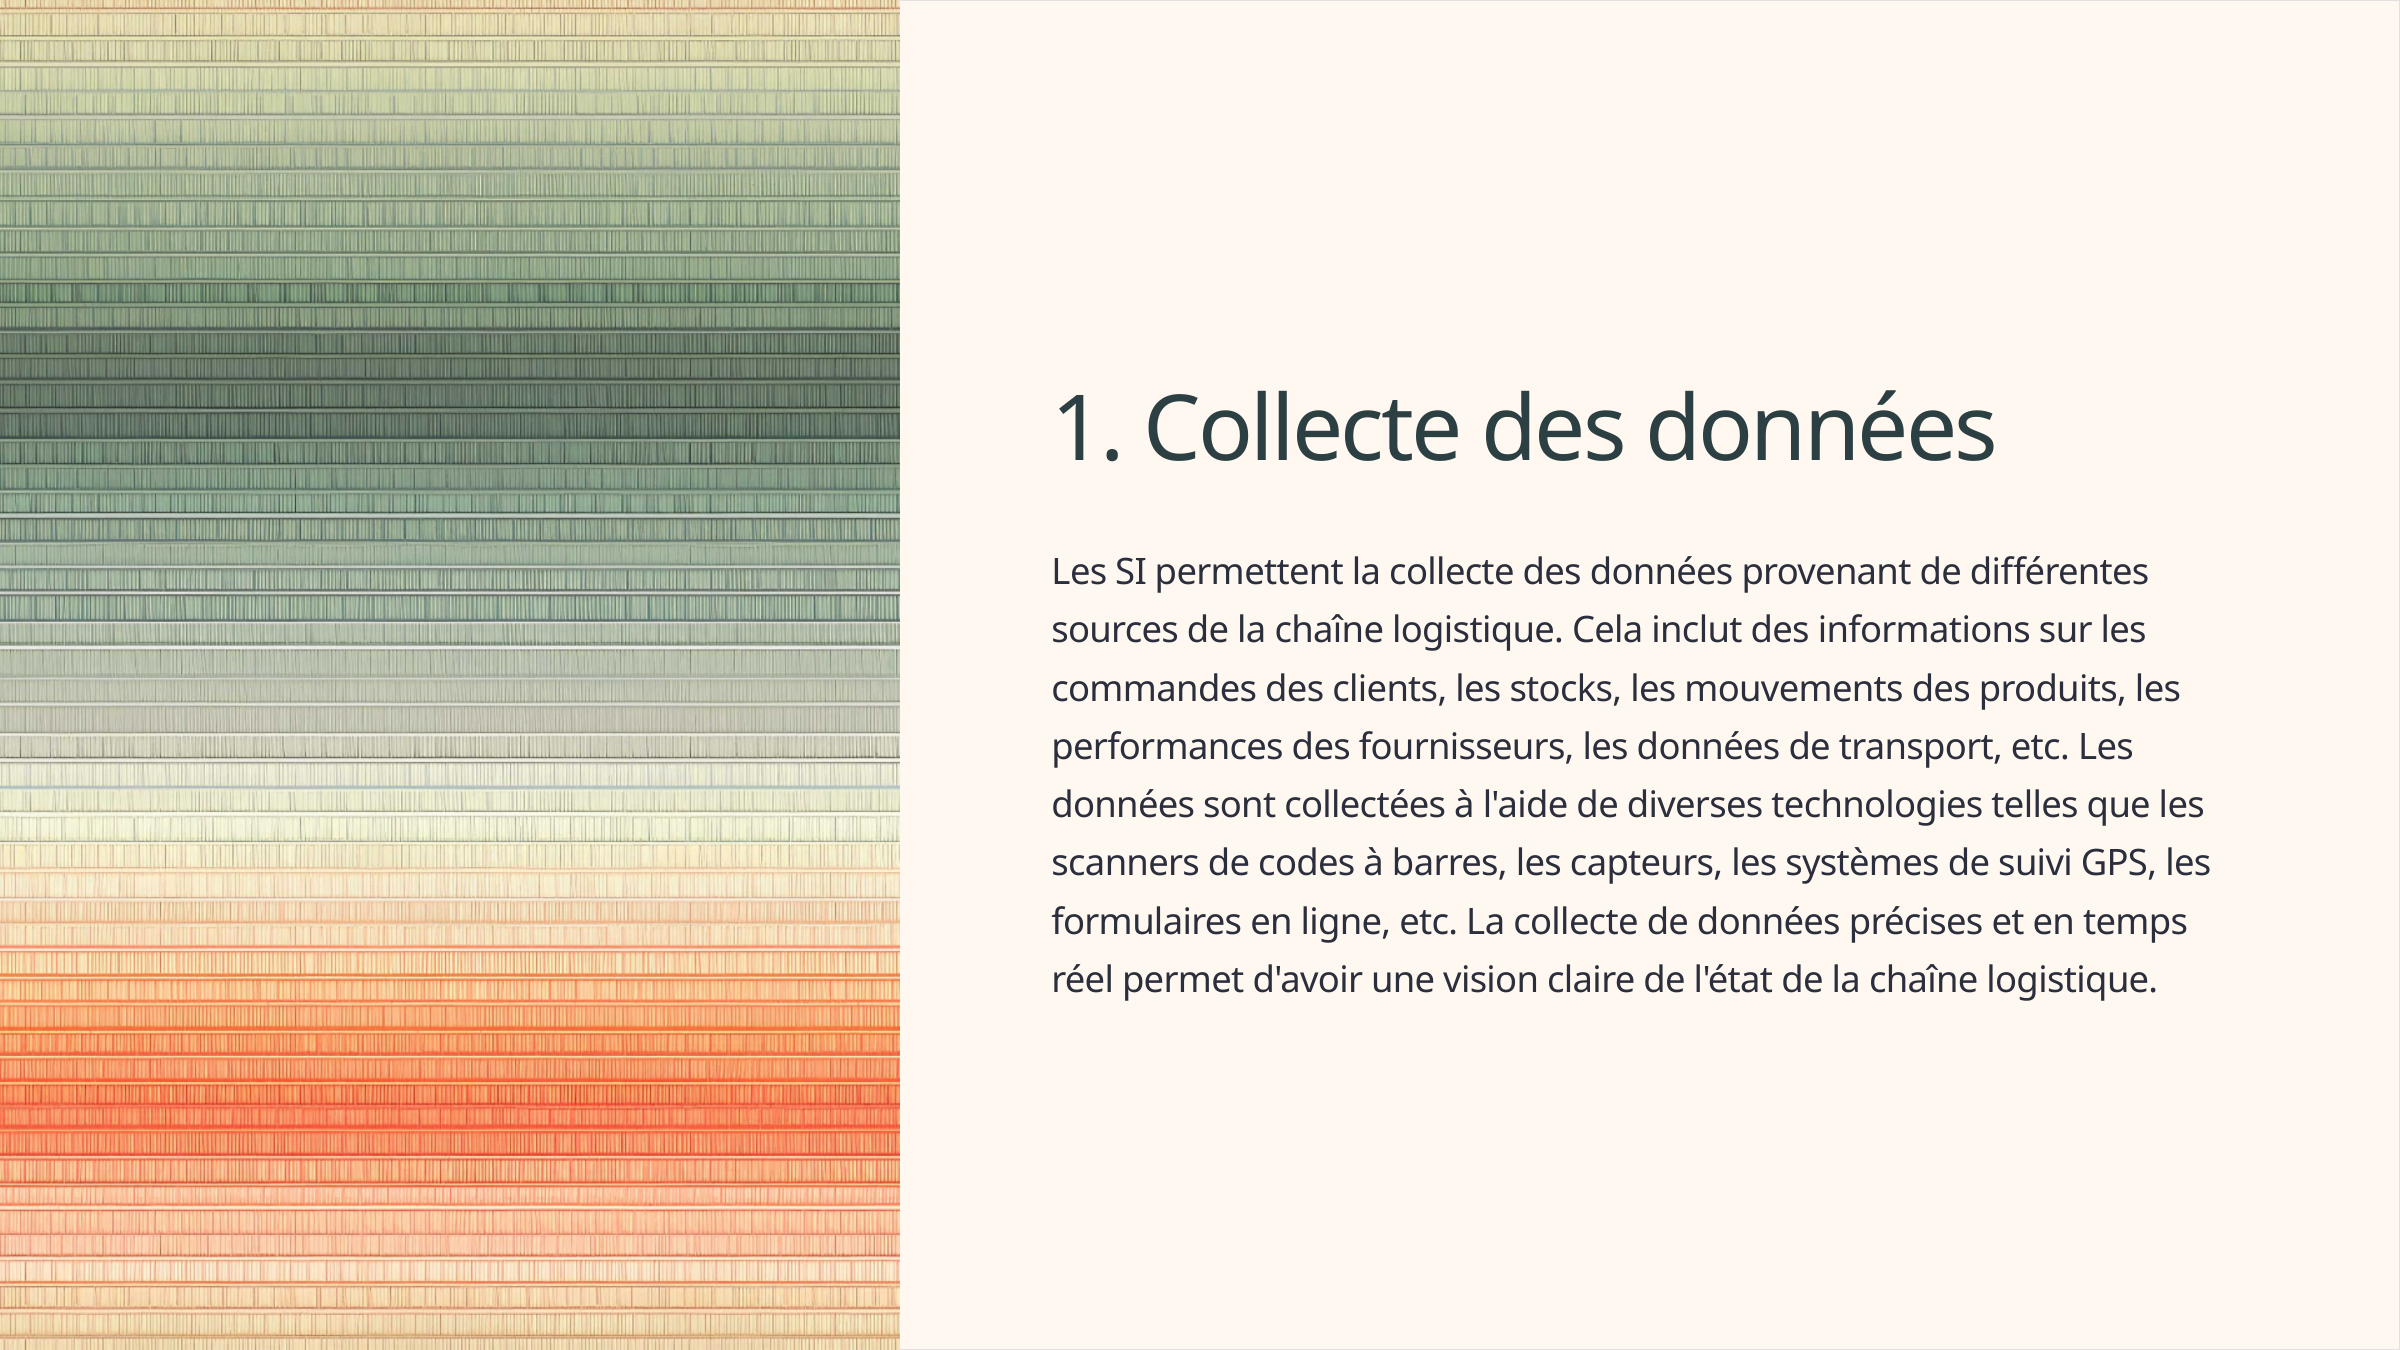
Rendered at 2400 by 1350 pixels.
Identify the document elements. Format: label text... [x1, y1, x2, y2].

picture [0, 0, 900, 1350]
text_box Les SI permettent la collecte des données provenant de différentes sources de la chaîne logistique. Cela inclut des informations sur les commandes des clients, les stocks, les mouvements des produits, les performances des fournisseurs, les données de transport, etc. Les données sont collectées à l'aide de diverses technologies telles que les scanners de codes à barres, les capteurs, les systèmes de suivi GPS, les formulaires en ligne, etc. La collecte de données précises et en temps réel permet d'avoir une vision claire de l'état de la chaîne logistique. [1036, 526, 2264, 993]
text_box 1. Collecte des données [1036, 357, 1938, 472]
text_box [900, 0, 2400, 1350]
